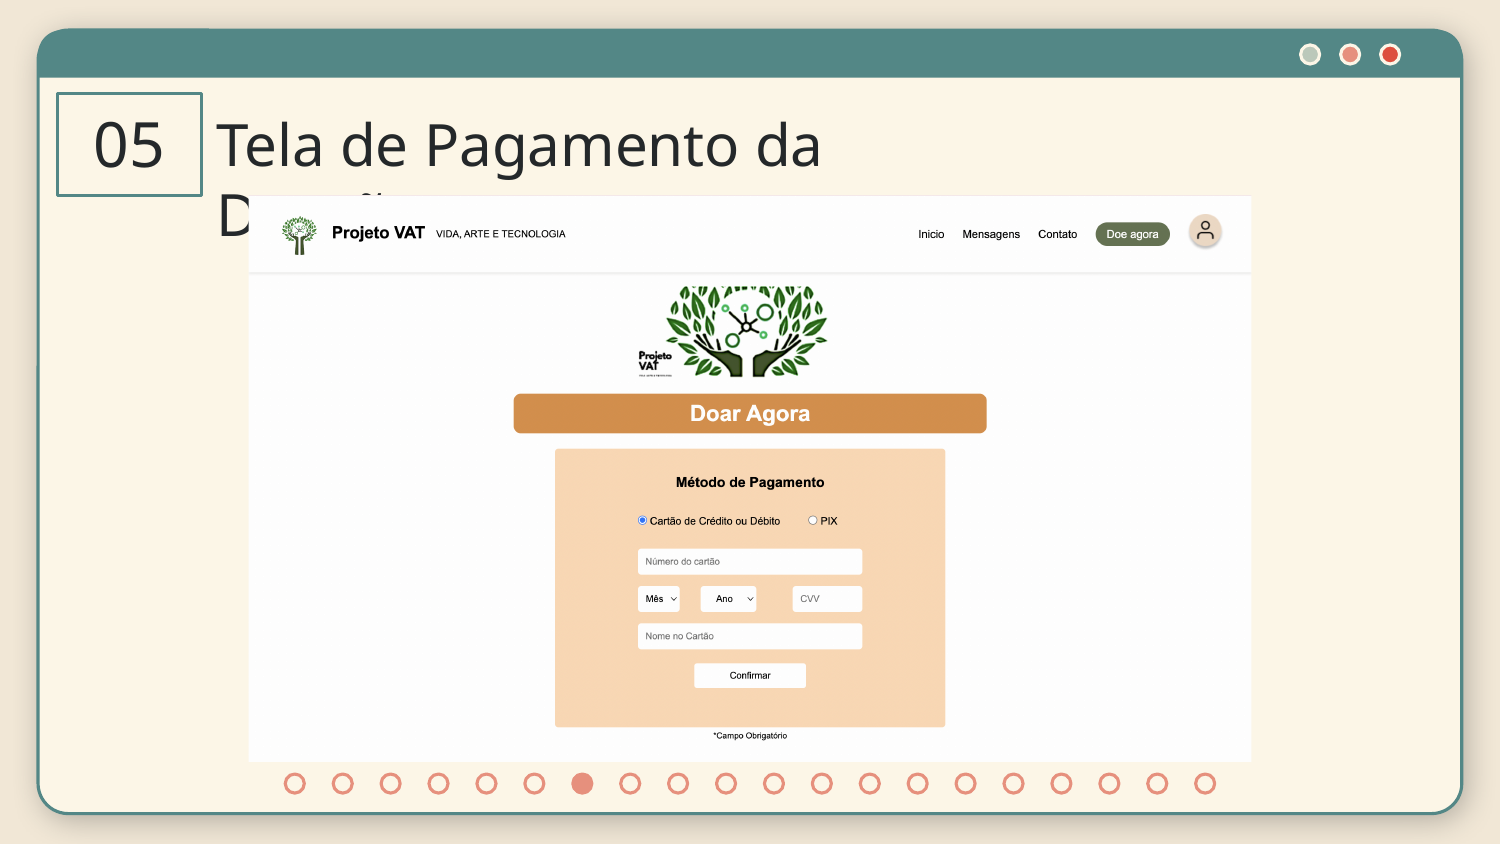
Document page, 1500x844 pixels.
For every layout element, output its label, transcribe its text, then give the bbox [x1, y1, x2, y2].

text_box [284, 773, 1215, 794]
picture [248, 195, 1252, 763]
text_box 05 [57, 93, 201, 196]
text_box Tela de Pagamento da Doação [201, 93, 957, 232]
